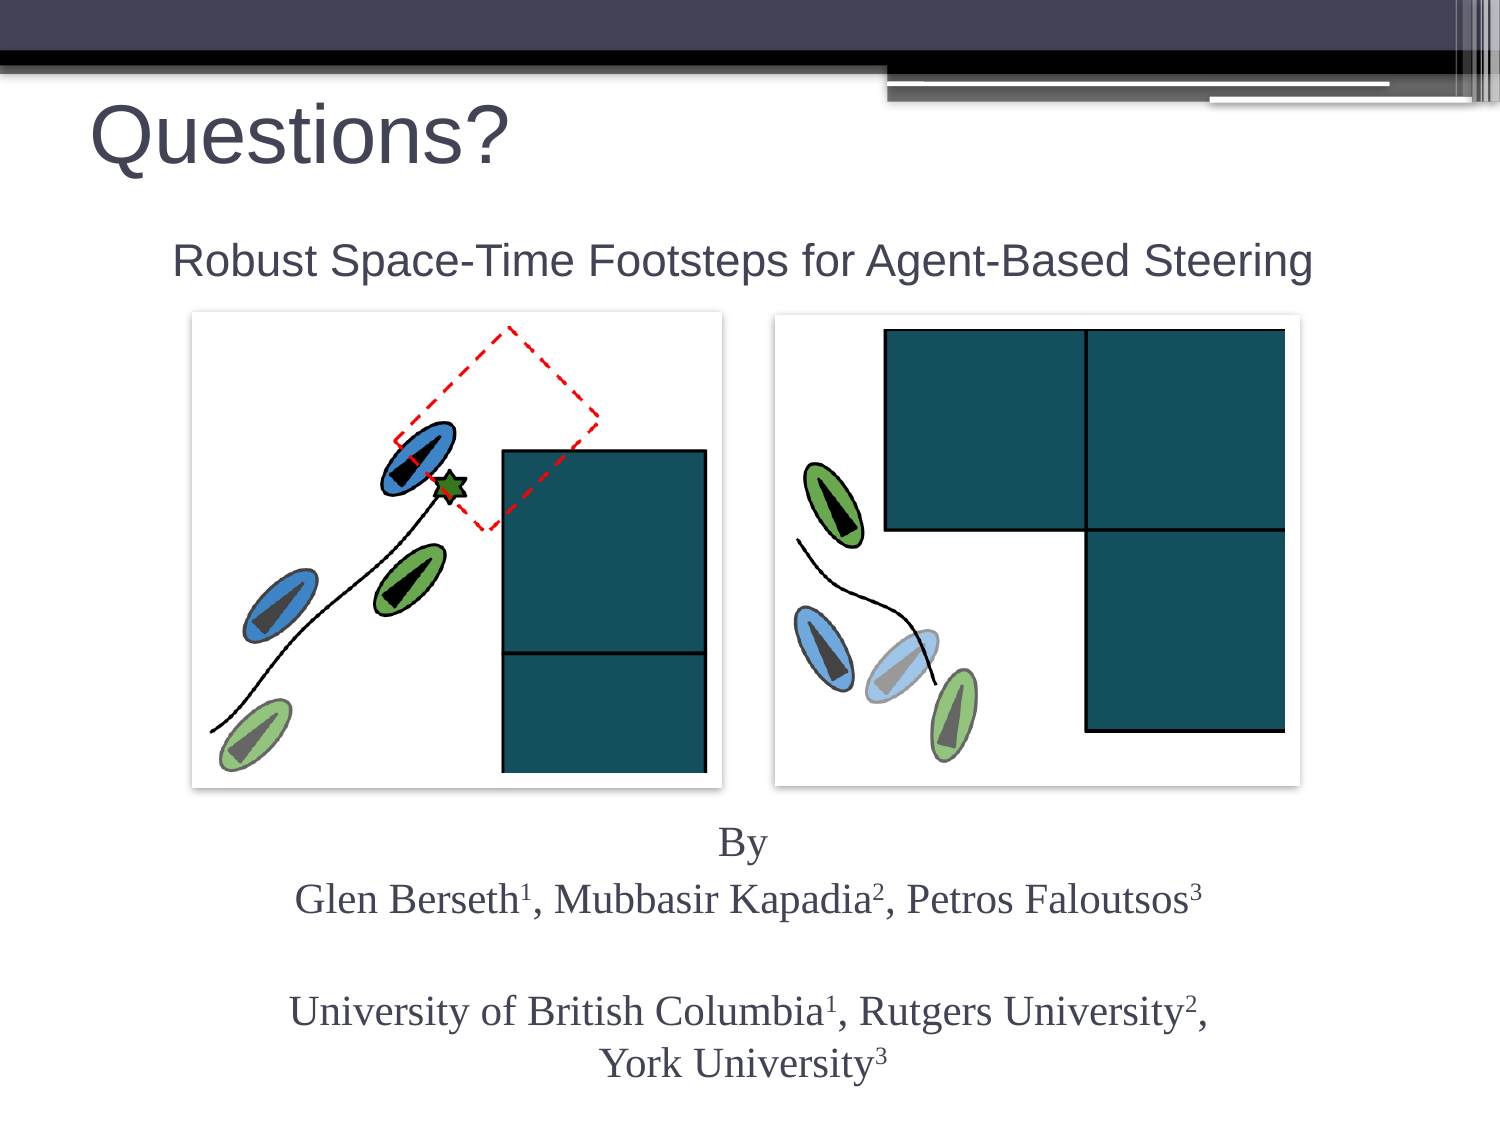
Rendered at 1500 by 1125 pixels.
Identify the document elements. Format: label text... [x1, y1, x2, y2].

picture [788, 329, 1286, 772]
text_box Robust Space-Time Footsteps for Agent-Based Steering [153, 196, 1334, 320]
text_box By Glen Berseth1, Mubbasir Kapadia2, Petros Faloutsos3 University of British Columbia1, Rutgers University2, York University3 [218, 806, 1269, 1094]
picture [206, 326, 708, 774]
title Questions? [75, 42, 1425, 218]
